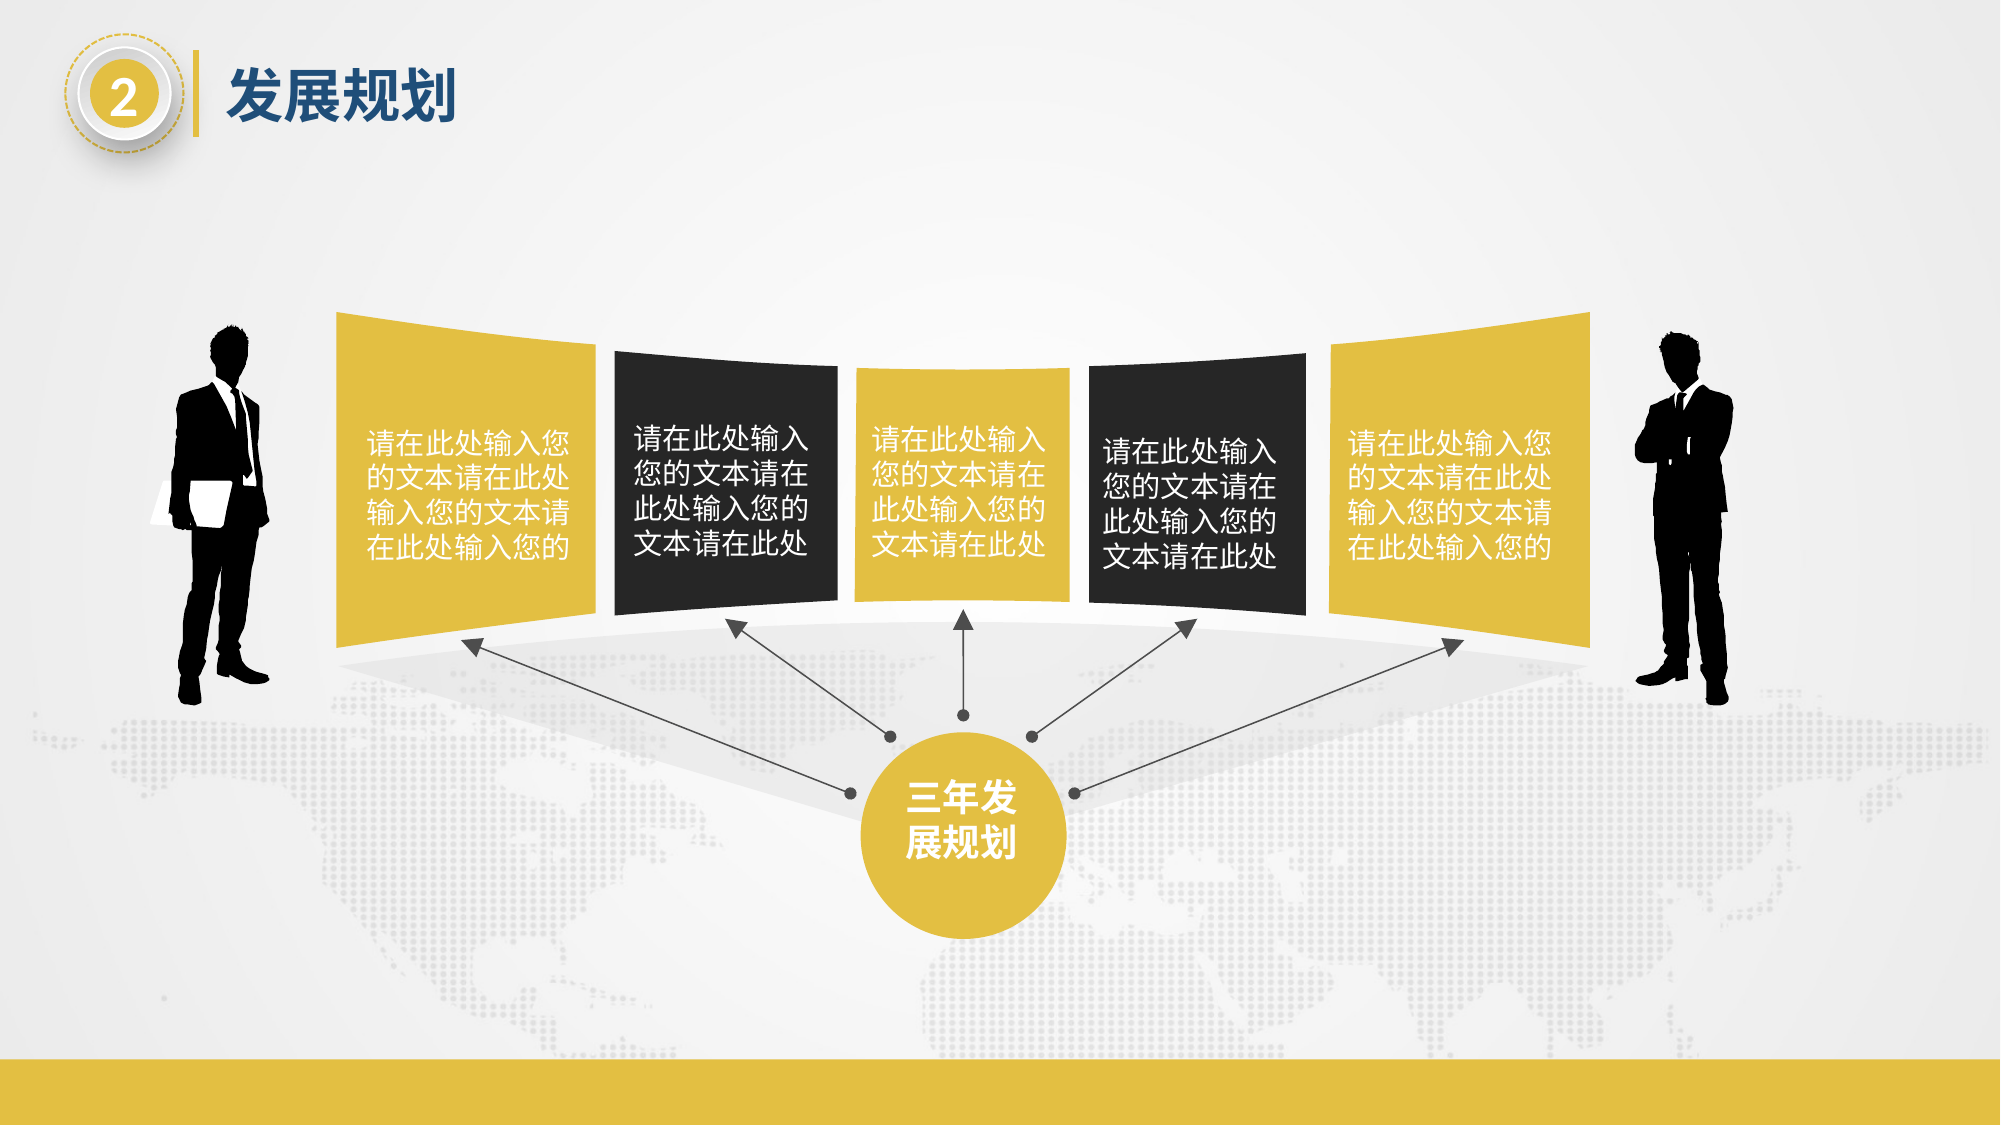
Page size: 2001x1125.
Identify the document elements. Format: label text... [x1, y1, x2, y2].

text_box [1089, 353, 1306, 426]
text_box [0, 1058, 2000, 1125]
text_box [856, 367, 1070, 413]
picture [0, 0, 2001, 1125]
text_box [614, 350, 838, 616]
text_box [952, 609, 974, 722]
text_box [854, 434, 1070, 603]
text_box [1025, 618, 1198, 743]
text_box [149, 324, 270, 706]
text_box [724, 618, 897, 743]
text_box [460, 638, 857, 800]
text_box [1634, 331, 1734, 706]
text_box [1328, 311, 1590, 648]
text_box 请在此处输入您的文本请在此处输入您的文本请在此处输入您的 [351, 417, 609, 573]
text_box 三年发展规划 [890, 767, 1067, 872]
text_box [1068, 638, 1465, 800]
text_box 请在此处输入您的文本请在此处输入您的文本请在此处 [856, 413, 1075, 569]
text_box [336, 311, 596, 648]
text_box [65, 34, 475, 153]
text_box 请在此处输入您的文本请在此处输入您的文本请在此处输入您的 [1333, 417, 1590, 573]
text_box 请在此处输入您的文本请在此处输入您的文本请在此处 [619, 413, 838, 568]
text_box [1089, 581, 1306, 616]
text_box [338, 621, 1589, 822]
text_box [860, 732, 1060, 939]
text_box 请在此处输入您的文本请在此处输入您的文本请在此处 [1087, 426, 1306, 581]
